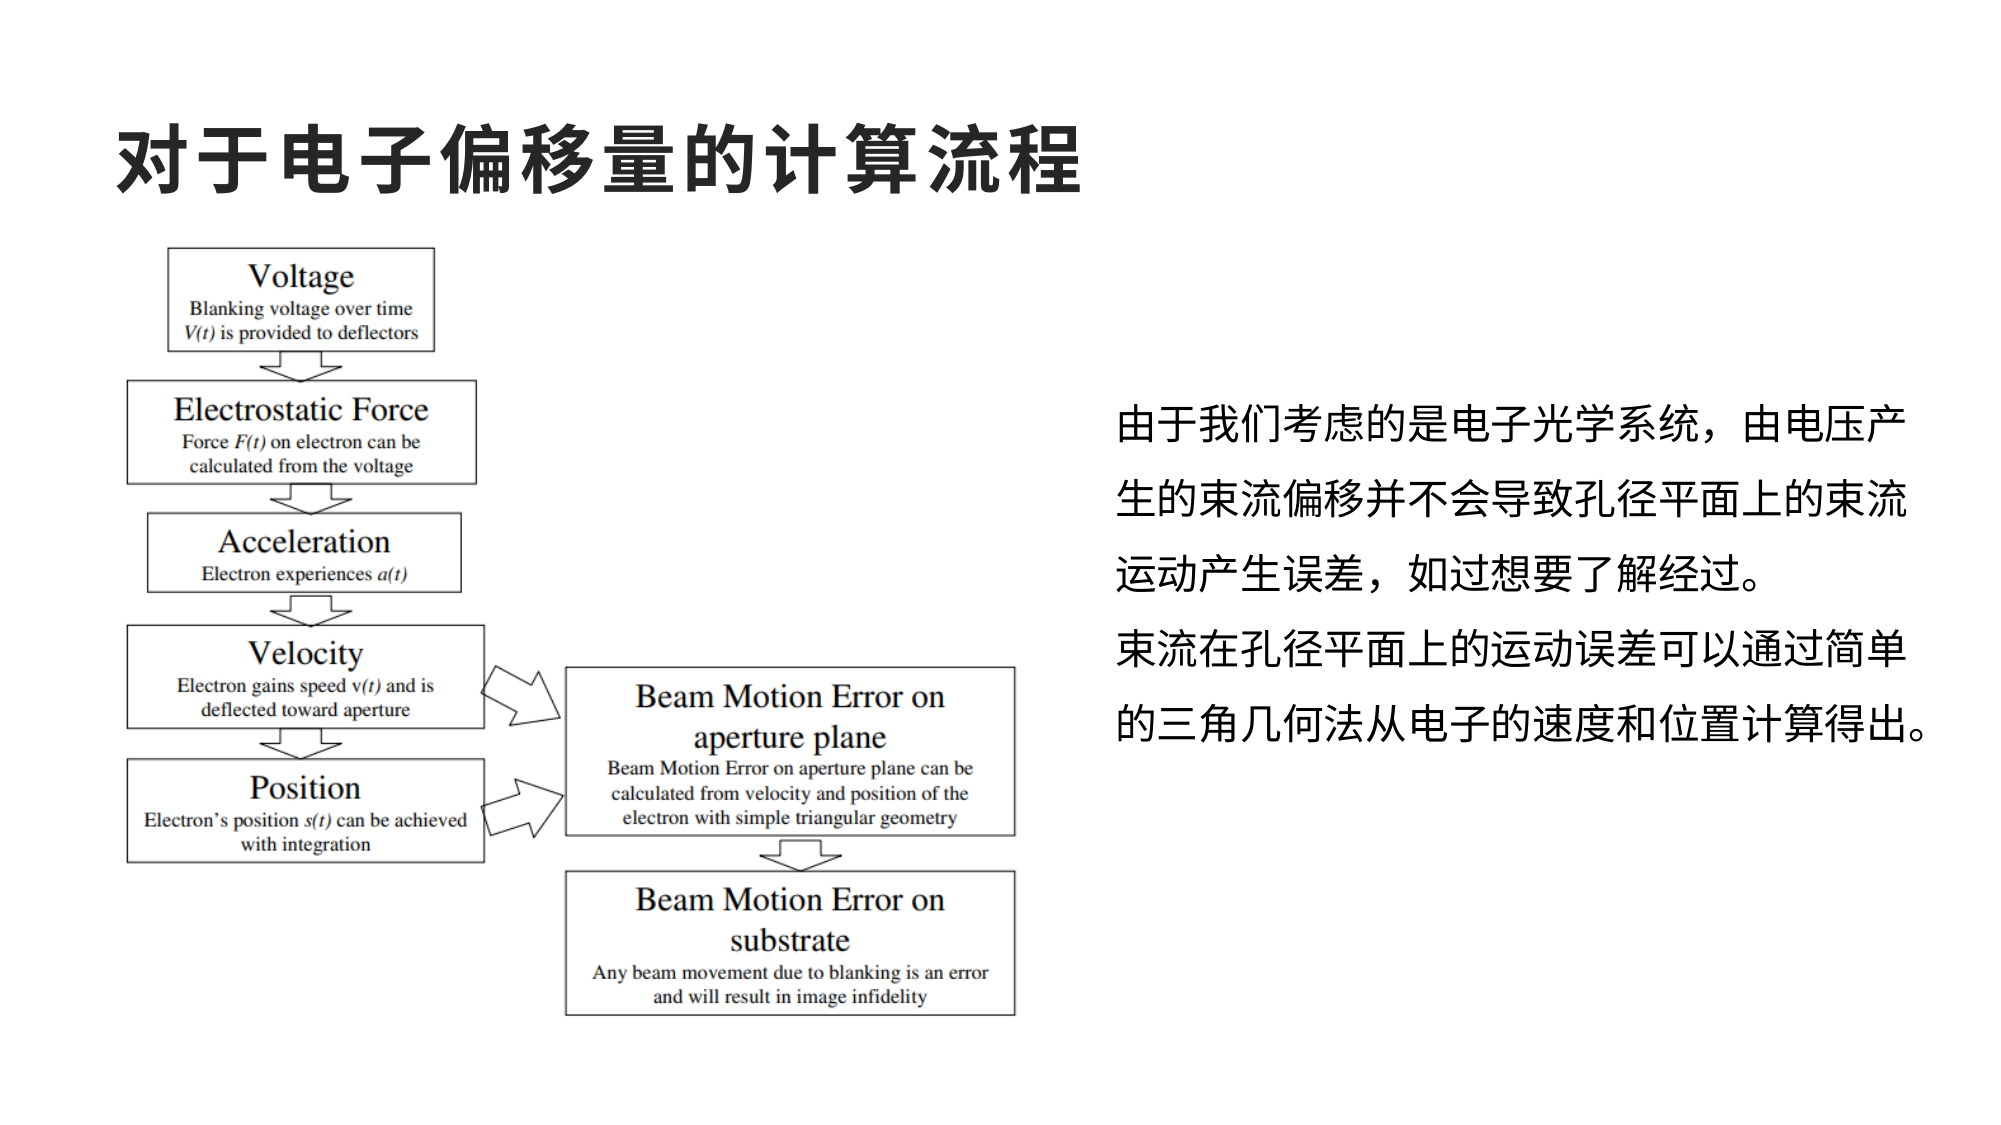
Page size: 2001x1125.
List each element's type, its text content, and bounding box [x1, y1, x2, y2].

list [99, 243, 1039, 1026]
text_box 由于我们考虑的是电子光学系统，由电压产生的束流偏移并不会导致孔径平面上的束流运动产生误差，如过想要了解经过。 束流在孔径平面上的运动误差可以通过简单的三角几何法从电子的速度和位置计算得出。 [1100, 365, 1952, 756]
title 对于电子偏移量的计算流程 [99, 99, 1900, 216]
